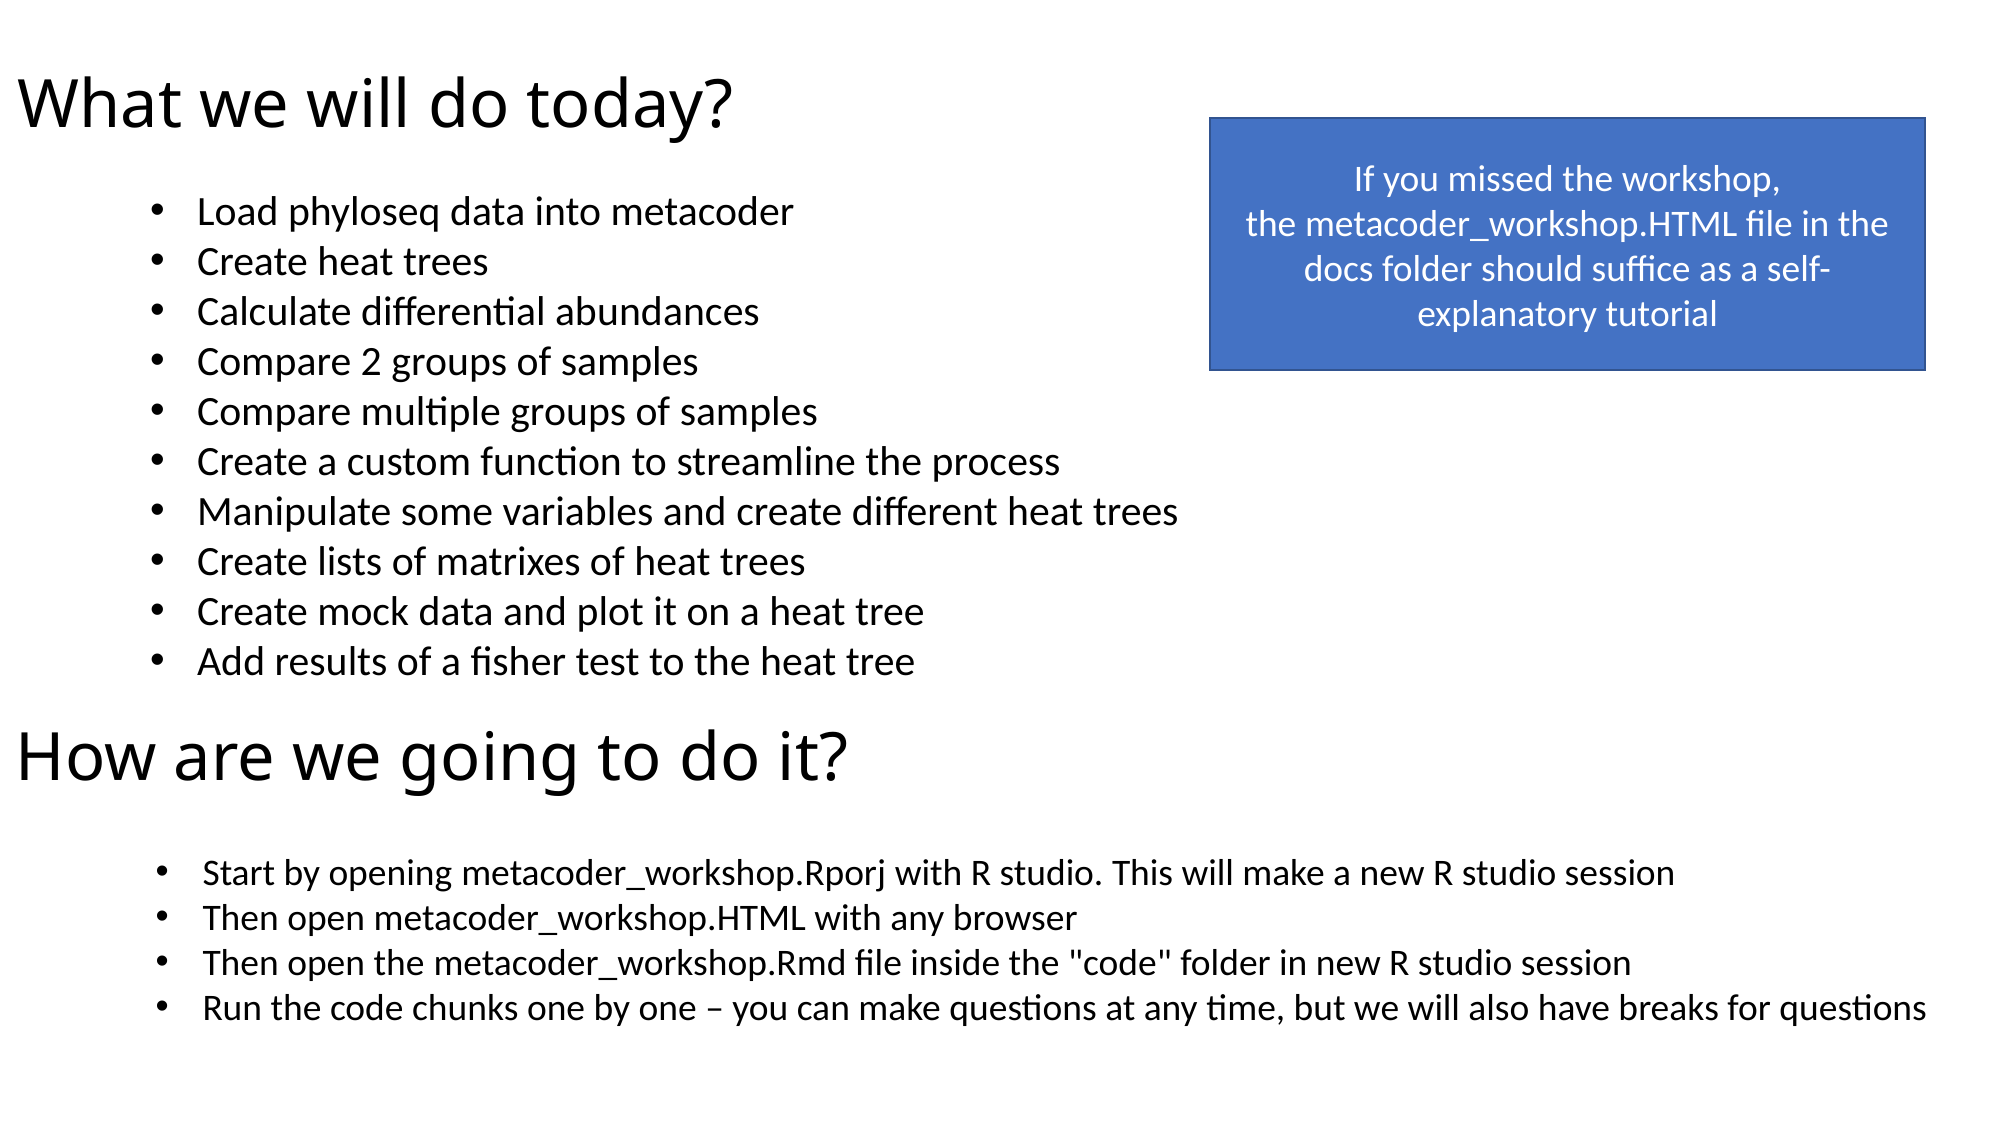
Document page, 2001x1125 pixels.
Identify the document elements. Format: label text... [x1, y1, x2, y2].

text_box Start by opening metacoder_workshop.Rporj with R studio. This will make a new R studio session Then open metacoder_workshop.HTML with any browser Then open the metacoder_workshop.Rmd file inside the "code" folder in new R studio session Run the code chunks one by one – you can make questions at any time, but we will also have breaks for questions [140, 840, 1970, 1036]
text_box How are we going to do it? [0, 649, 1726, 868]
text_box Load phyloseq data into metacoder Create heat trees Calculate differential abundances Compare 2 groups of samples Compare multiple groups of samples Create a custom function to streamline the process Manipulate some variables and create different heat trees Create lists of matrixes of heat trees Create mock data and plot it on a heat tree Add results of a fisher test to the heat tree [135, 176, 1195, 649]
text_box If you missed the workshop, the metacoder_workshop.HTML file in the docs folder should suffice as a self-explanatory tutorial [1209, 117, 1926, 371]
text_box What we will do today? [2, 0, 1728, 215]
